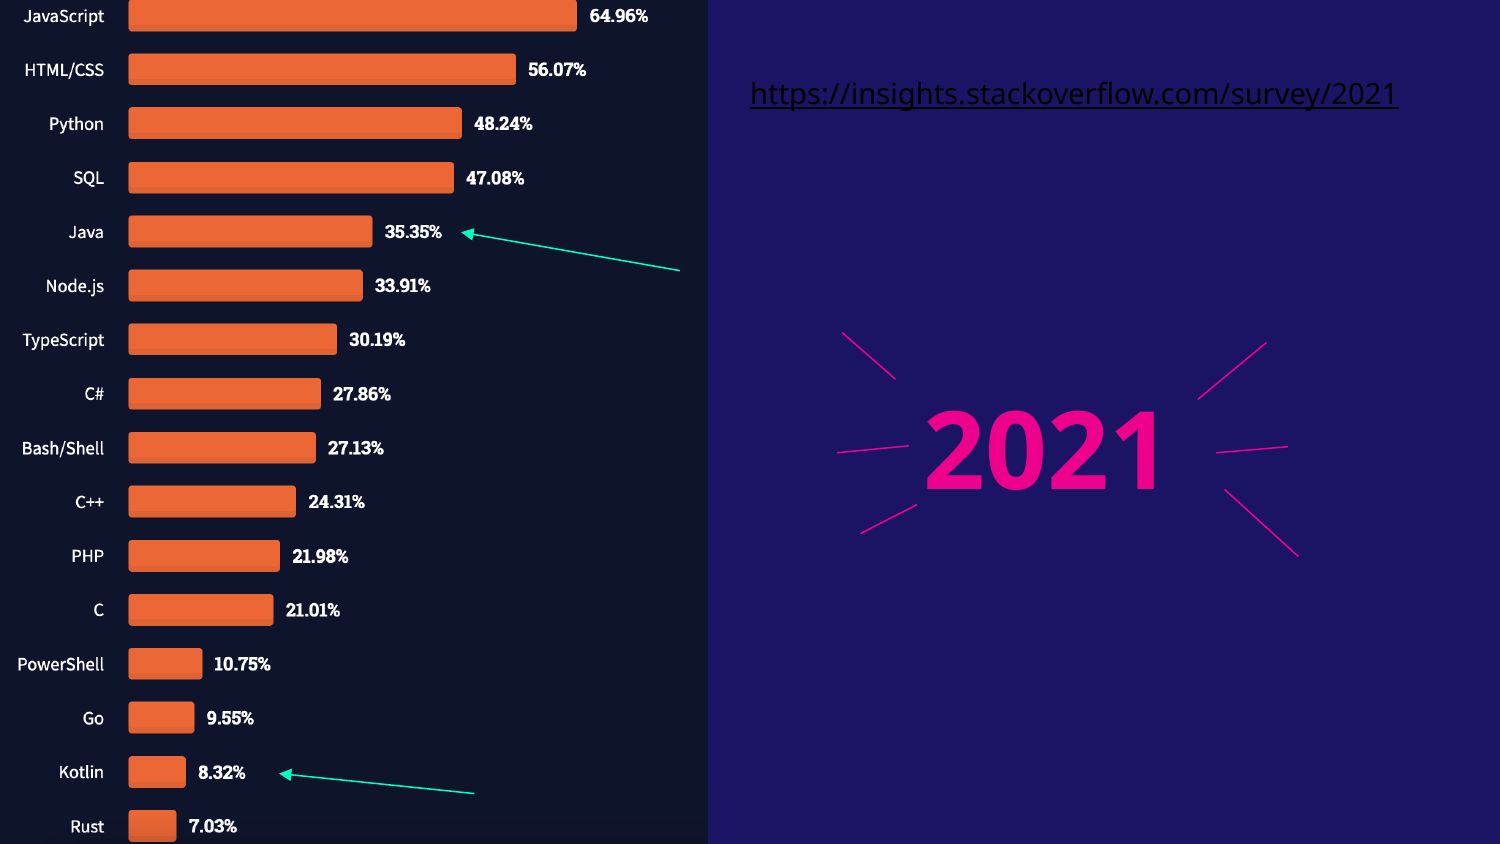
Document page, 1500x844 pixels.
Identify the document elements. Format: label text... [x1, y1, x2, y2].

text_box https://insights.stackoverflow.com/survey/2021 [735, 60, 1500, 130]
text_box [836, 332, 1451, 557]
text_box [460, 231, 681, 271]
picture [0, 0, 708, 844]
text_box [278, 773, 475, 794]
